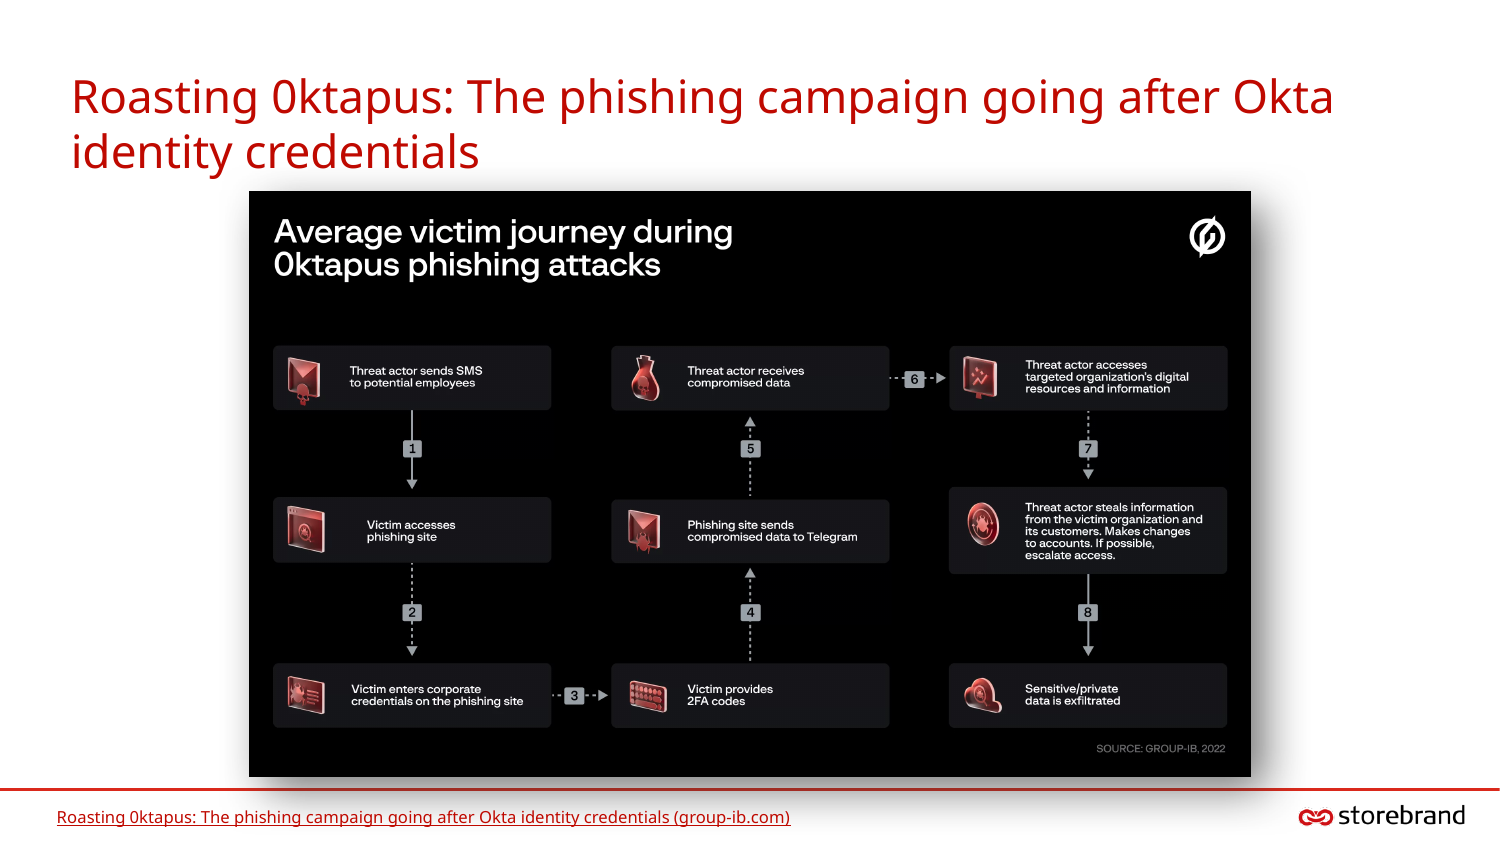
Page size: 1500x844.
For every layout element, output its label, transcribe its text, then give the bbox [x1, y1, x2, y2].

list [249, 191, 1251, 777]
picture [1297, 804, 1465, 830]
title Roasting 0ktapus: The phishing campaign going after Okta identity credentials [70, 67, 1430, 167]
text_box Roasting 0ktapus: The phishing campaign going after Okta identity credentials (group-ib.com) [56, 806, 792, 830]
